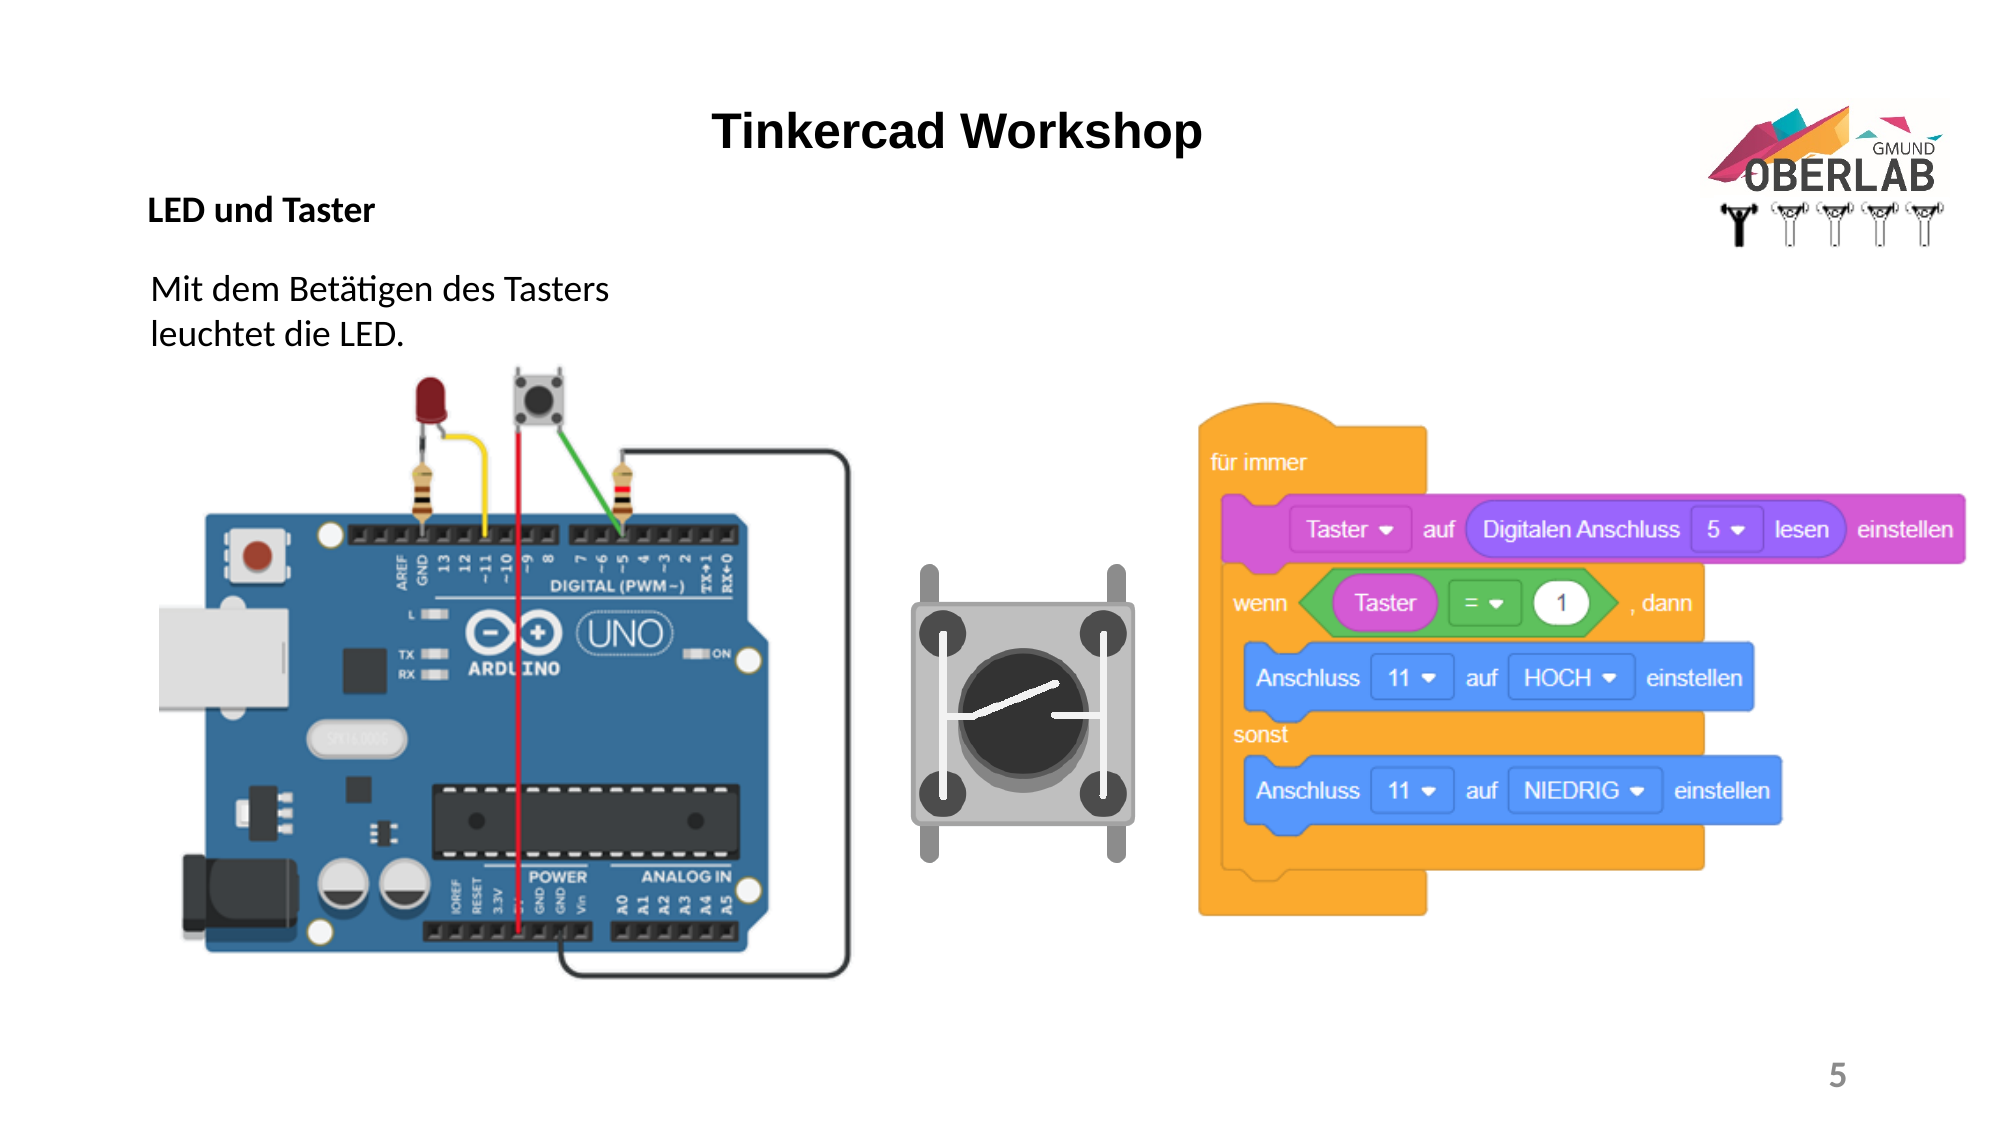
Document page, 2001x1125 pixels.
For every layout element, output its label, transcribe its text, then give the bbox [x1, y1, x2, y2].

picture [159, 348, 885, 1010]
text_box LED und Taster [132, 177, 1714, 238]
slide_number 5 [1412, 1042, 1863, 1103]
subtitle Tinkercad Workshop [214, 98, 1700, 177]
picture [1183, 386, 1985, 935]
text_box Mit dem Betätigen des Tasters leuchtet die LED. [135, 257, 634, 362]
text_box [1714, 195, 1949, 255]
picture [1700, 98, 1950, 198]
picture [904, 560, 1149, 873]
